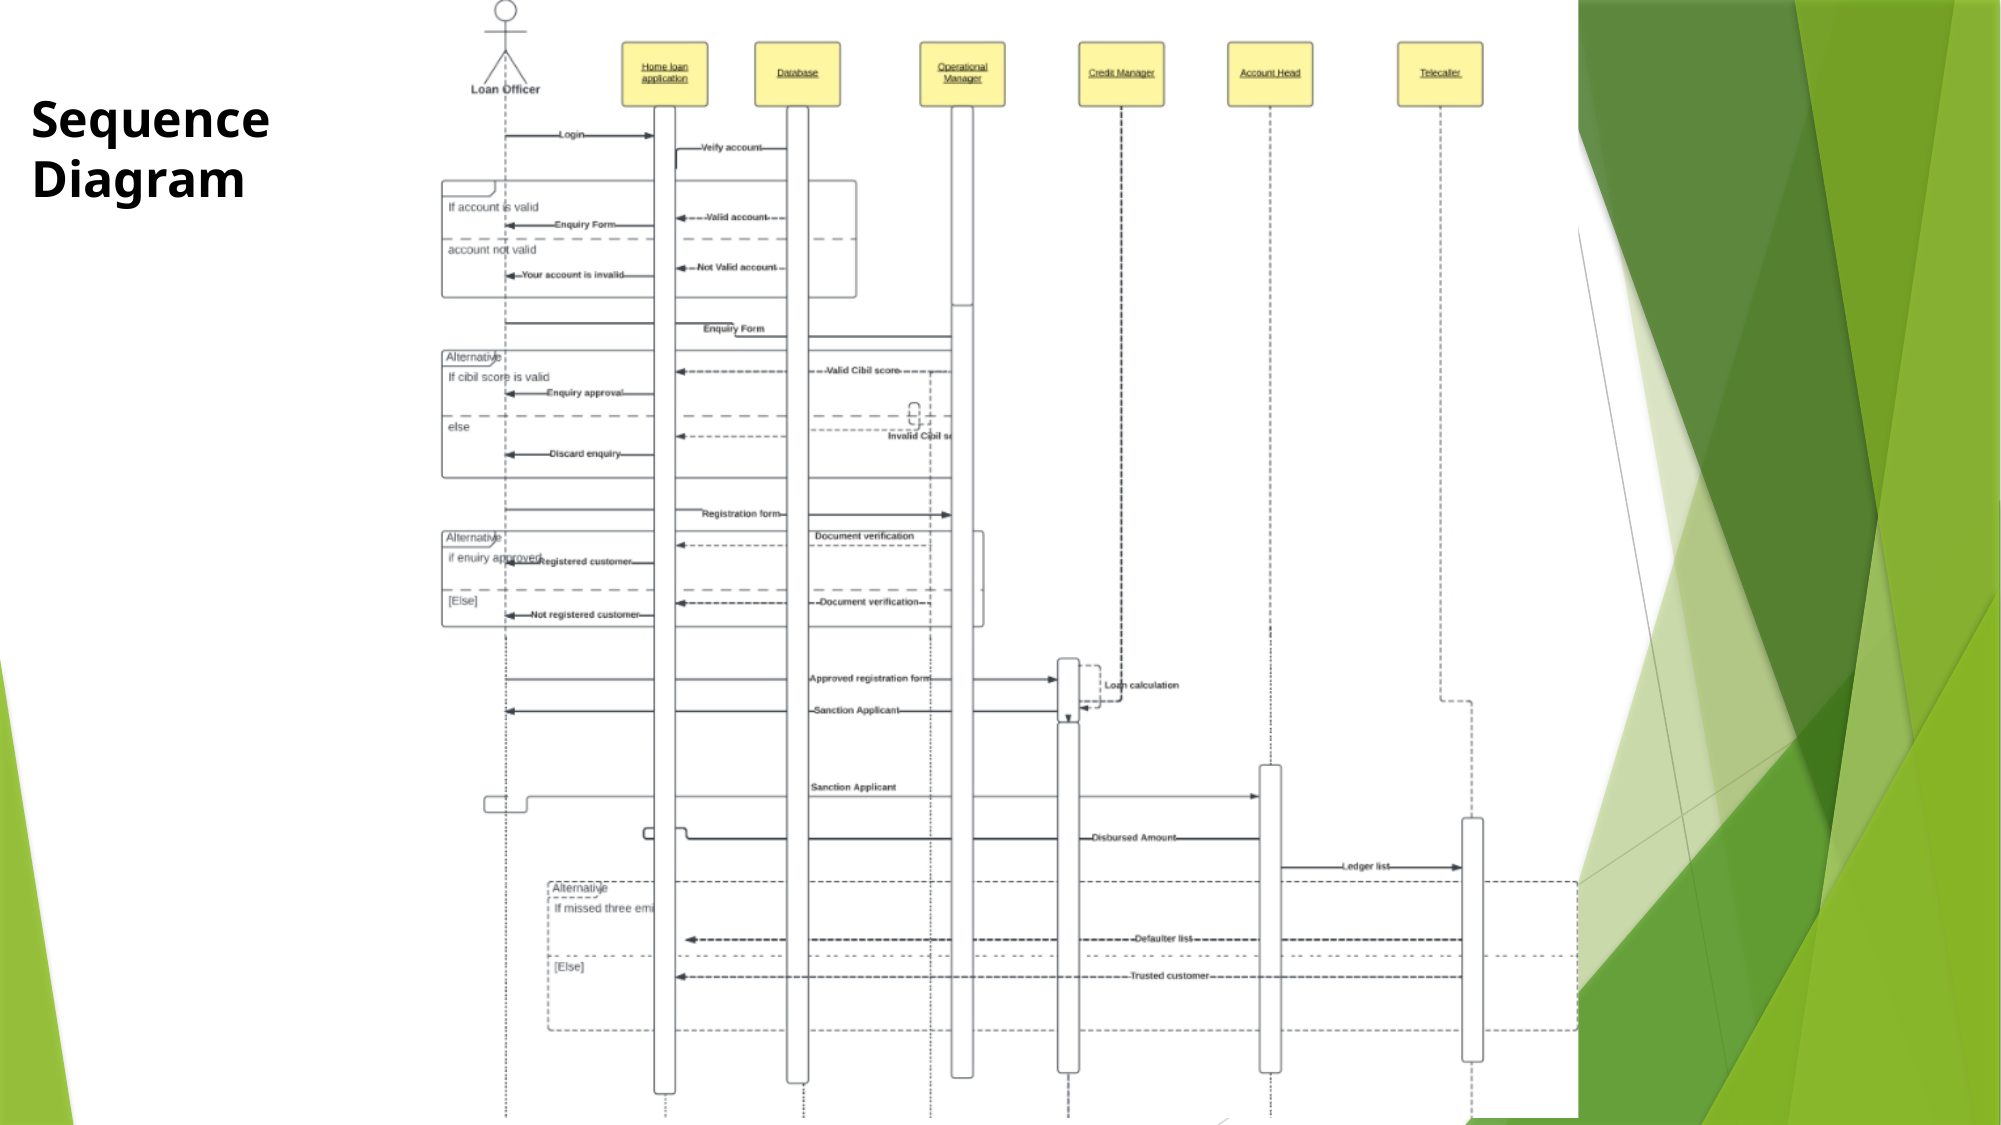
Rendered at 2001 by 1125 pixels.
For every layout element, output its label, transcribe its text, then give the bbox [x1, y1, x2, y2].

text_box Sequence Diagram [16, 79, 442, 215]
picture [434, 0, 1579, 1125]
